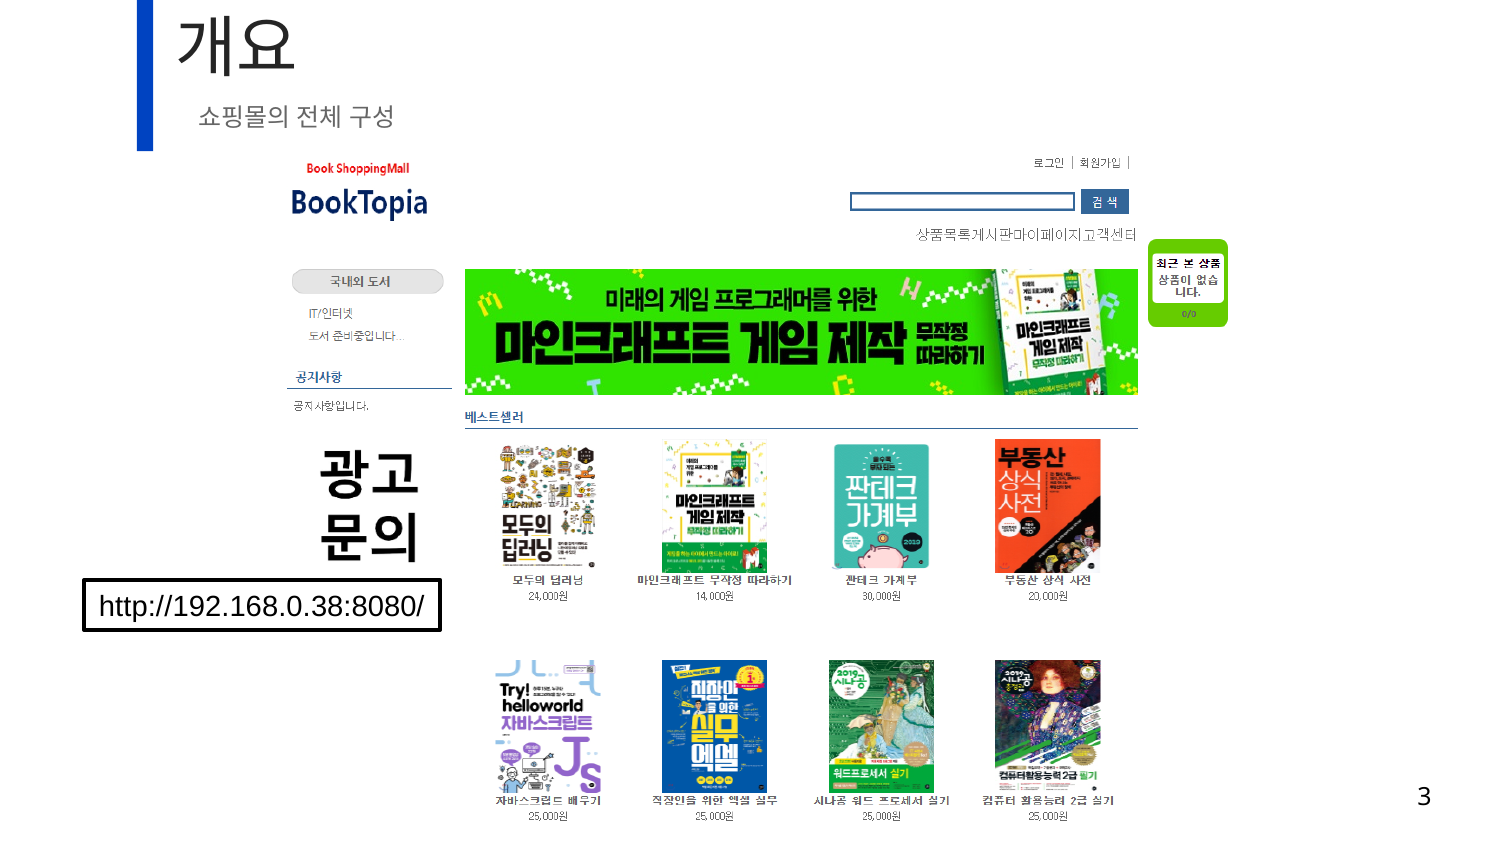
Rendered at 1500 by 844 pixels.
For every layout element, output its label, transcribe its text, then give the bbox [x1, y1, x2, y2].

slide_number 3 [1402, 764, 1493, 830]
picture [279, 149, 1238, 844]
subtitle 쇼핑몰의 전체 구성 [160, 86, 583, 150]
title 개요 [160, 0, 1419, 100]
text_box http://192.168.0.38:8080/ [82, 578, 274, 632]
